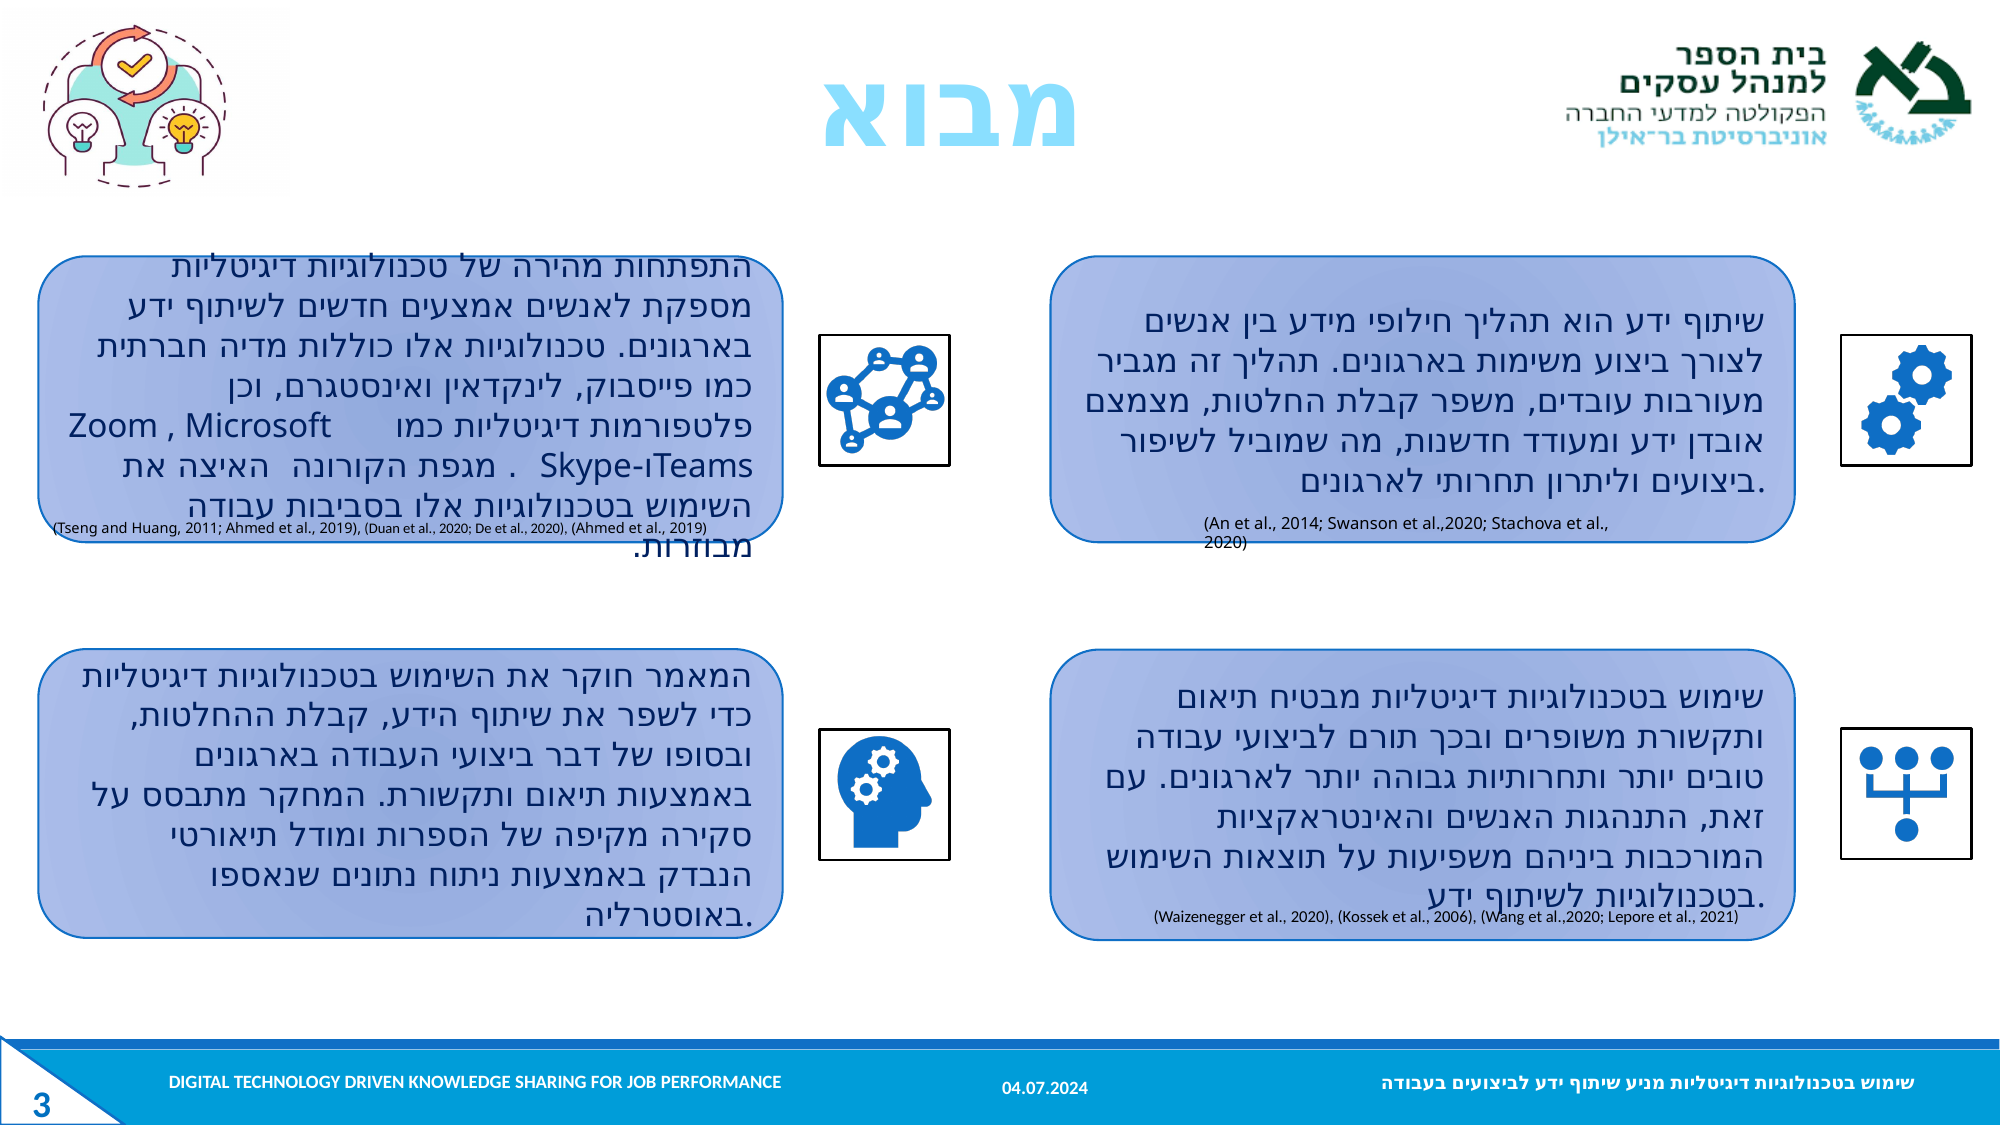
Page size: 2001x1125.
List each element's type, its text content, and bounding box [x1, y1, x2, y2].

text_box [1840, 727, 1973, 860]
text_box Digital technology driven knowledge sharing for job performance [137, 1050, 813, 1111]
text_box [818, 334, 951, 467]
picture [2, 6, 290, 197]
text_box מבוא [799, 25, 1100, 176]
text_box (An et al., 2014; Swanson et al.,2020; Stachova et al., 2020) [1189, 505, 1650, 560]
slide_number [986, 1056, 1437, 1117]
picture [1557, 17, 1973, 170]
text_box (Waizenegger et al., 2020), (Kossek et al., 2006), (Wang et al.,2020; Lepore et al., 2021) [1138, 898, 2000, 933]
text_box [1840, 334, 1973, 467]
text_box שימוש בטכנולוגיות דיגיטליות מבטיח תיאום ותקשורת משופרים ובכך תורם לביצועי עבודה טובים יותר ותחרותיות גבוהה יותר לארגונים. עם זאת, התנהגות האנשים והאינטראקציות המורכבות ביניהם משפיעות על תוצאות השימוש בטכנולוגיות לשיתוף ידע. [1049, 648, 1796, 942]
footer שימוש בטכנולוגיות דיגיטליות מניע שיתוף ידע לביצועים בעבודה [1312, 1051, 1988, 1112]
text_box שיתוף ידע הוא תהליך חילופי מידע בין אנשים לצורך ביצוע משימות בארגונים. תהליך זה מגביר מעורבות עובדים, משפר קבלת החלטות, מצמצם אובדן ידע ומעודד חדשנות, מה שמוביל לשיפור ביצועים וליתרון תחרותי לארגונים. [1049, 255, 1796, 544]
text_box (Tseng and Huang, 2011; Ahmed et al., 2019), (Duan et al., 2020; De et al., 2020), (Ahmed et al., 2019) [38, 511, 749, 599]
text_box [818, 728, 951, 861]
text_box התפתחות מהירה של טכנולוגיות דיגיטליות מספקת לאנשים אמצעים חדשים לשיתוף ידע בארגונים. טכנולוגיות אלו כוללות מדיה חברתית כמו פייסבוק, לינקדאין ואינסטגרם, וכן פלטפורמות דיגיטליות כמו Zoom , Microsoft Teamsו-Skype . מגפת הקורונה האיצה את השימוש בטכנולוגיות אלו בסביבות עבודה מבוזרות. [37, 255, 784, 542]
text_box 3 [0, 1035, 127, 1125]
text_box המאמר חוקר את השימוש בטכנולוגיות דיגיטליות כדי לשפר את שיתוף הידע, קבלת ההחלטות, ובסופו של דבר ביצועי העבודה בארגונים באמצעות תיאום ותקשורת. המחקר מתבסס על סקירה מקיפה של הספרות ומודל תיאורטי הנבדק באמצעות ניתוח נתונים שנאספו באוסטרליה. [37, 648, 784, 939]
